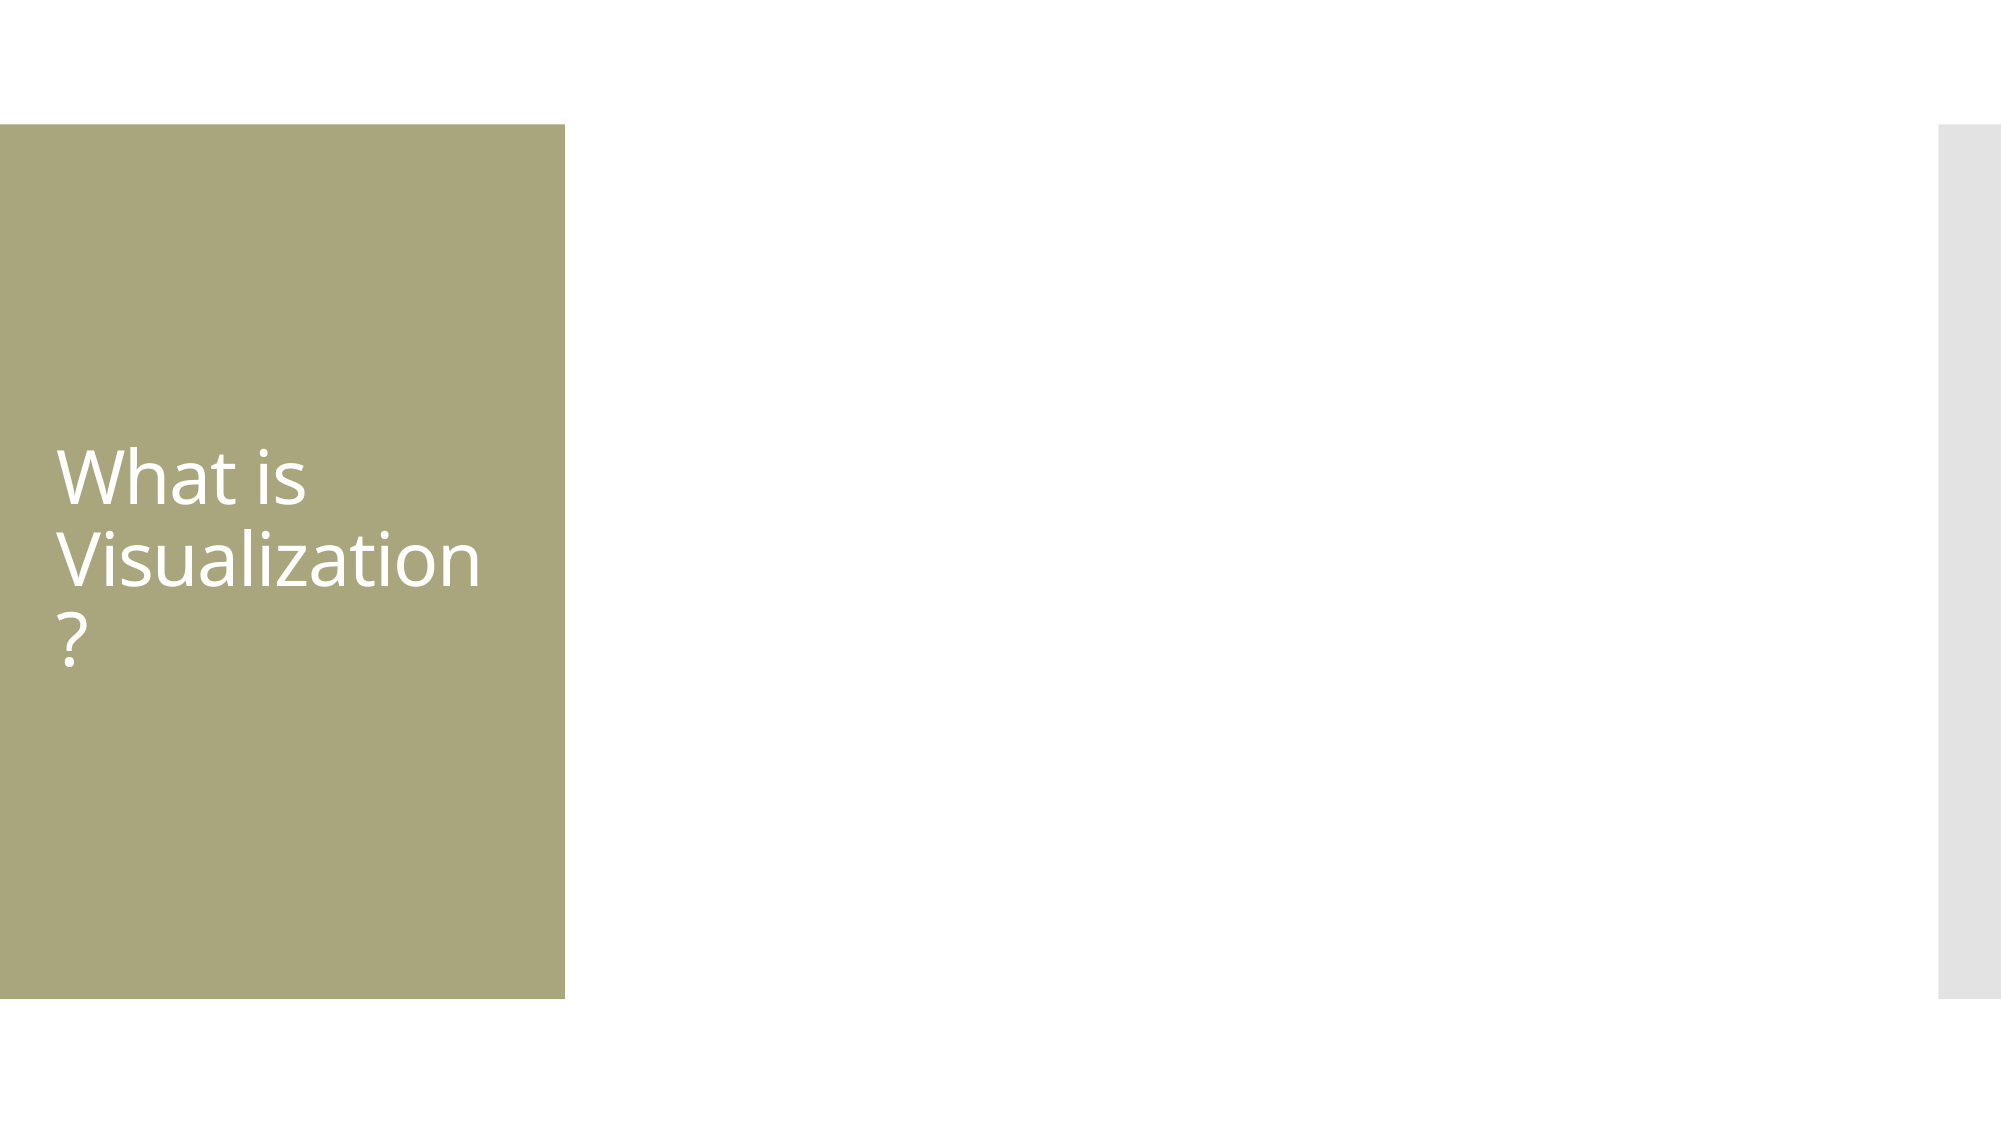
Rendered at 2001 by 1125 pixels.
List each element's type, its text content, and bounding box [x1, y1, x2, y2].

title What is Visualization? [41, 184, 525, 940]
